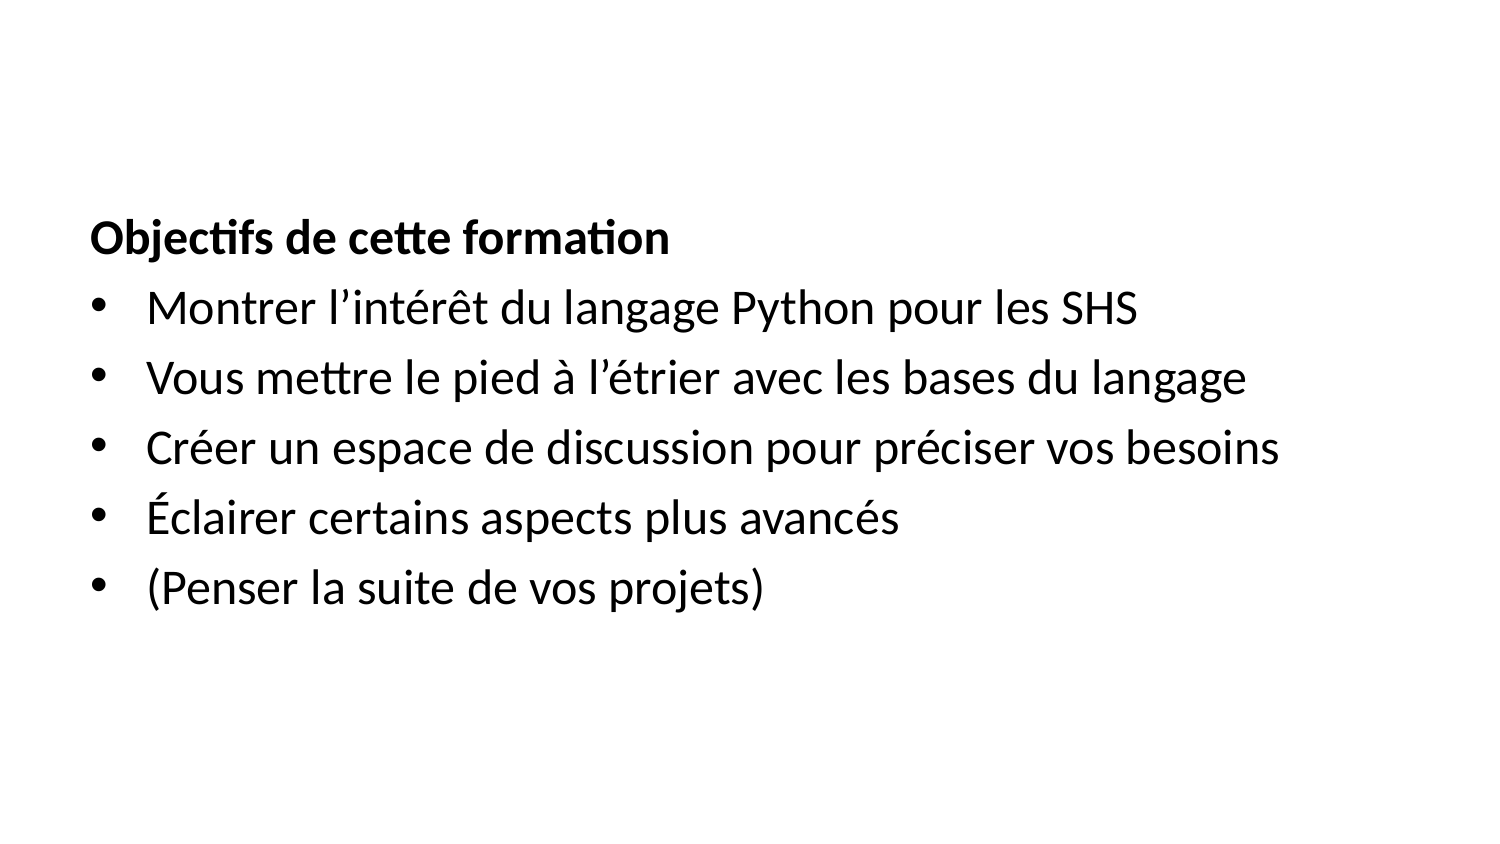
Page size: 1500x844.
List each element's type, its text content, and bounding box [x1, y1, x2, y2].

list Objectifs de cette formation Montrer l’intérêt du langage Python pour les SHS Vous mettre le pied à l’étrier avec les bases du langage Créer un espace de discussion pour préciser vos besoins Éclairer certains aspects plus avancés (Penser la suite de vos projets) [75, 196, 1425, 754]
